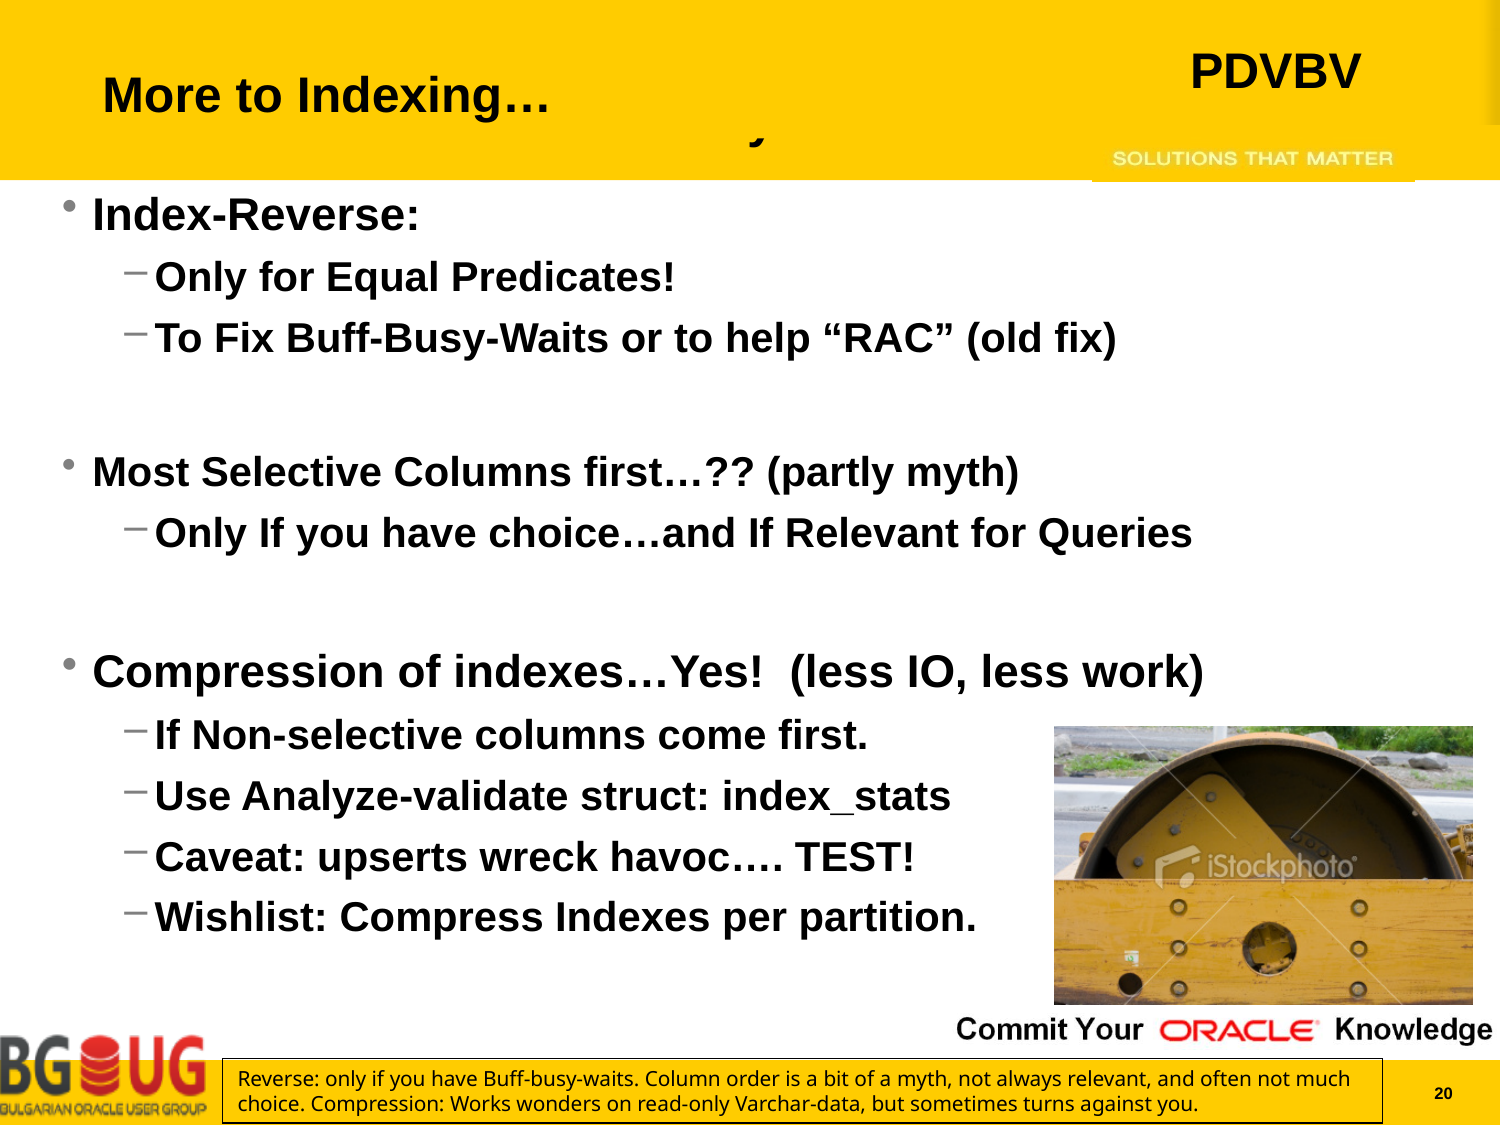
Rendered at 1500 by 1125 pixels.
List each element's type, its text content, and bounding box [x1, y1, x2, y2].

list Index-Reverse: Only for Equal Predicates! To Fix Buff-Busy-Waits or to help “RAC” (old fix) Most Selective Columns first…?? (partly myth) Only If you have choice…and If Relevant for Queries Compression of indexes…Yes! (less IO, less work) If Non-selective columns come first. Use Analyze-validate struct: index_stats Caveat: upserts wreck havoc…. TEST! Wishlist: Compress Indexes per partition. [46, 187, 1454, 997]
slide_number 20 [1409, 1074, 1468, 1100]
title More to Indexing… [86, 45, 1063, 139]
picture [1092, 137, 1415, 182]
text_box Reverse: only if you have Buff-busy-waits. Column order is a bit of a myth, not always relevant, and often not much choice. Compression: Works wonders on read-only Varchar-data, but sometimes turns against you. [222, 1058, 1383, 1123]
picture [1160, 0, 1500, 125]
picture [1054, 726, 1473, 1005]
picture [0, 1034, 207, 1121]
picture [952, 1011, 1500, 1050]
